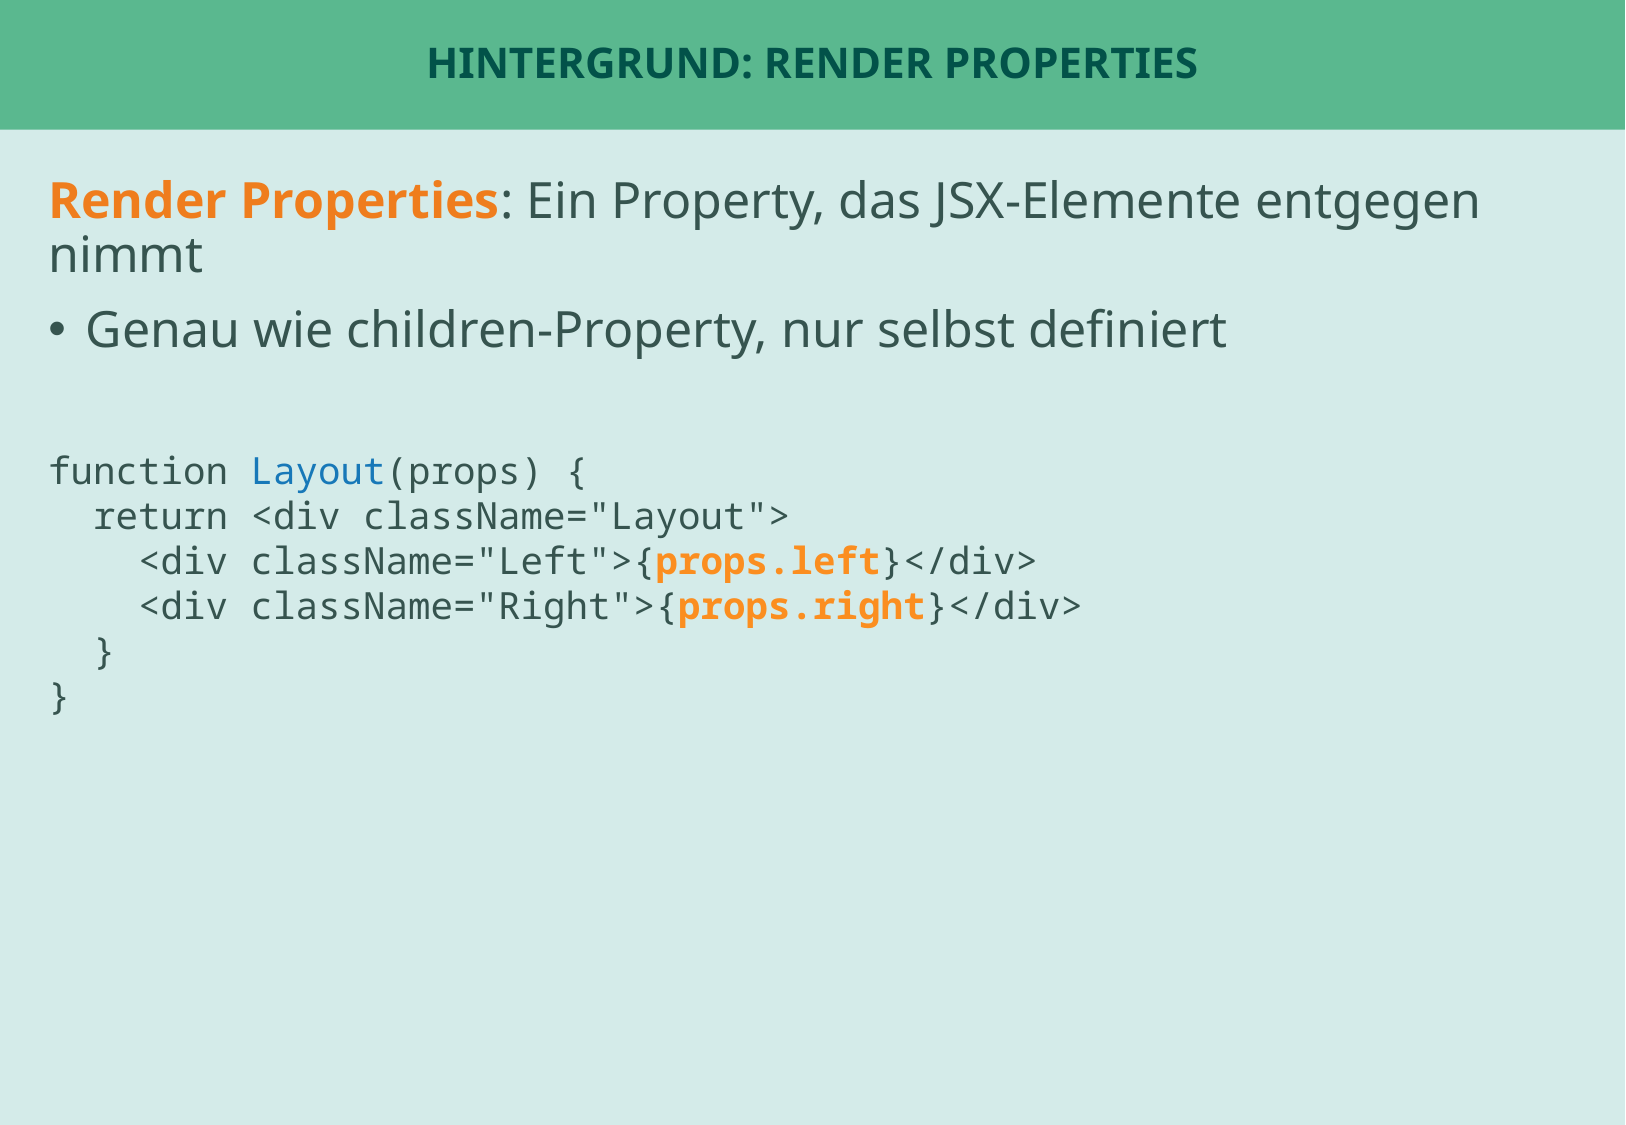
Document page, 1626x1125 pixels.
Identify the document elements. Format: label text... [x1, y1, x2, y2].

list Render Properties: Ein Property, das JSX-Elemente entgegen nimmt Genau wie children-Property, nur selbst definiert [33, 168, 1592, 1043]
text_box function Layout(props) { return <div className="Layout"> <div className="Left">{props.left}</div> <div className="Right">{props.right}</div> } } [33, 439, 1532, 725]
title Hintergrund: Render Properties [0, 0, 1625, 130]
